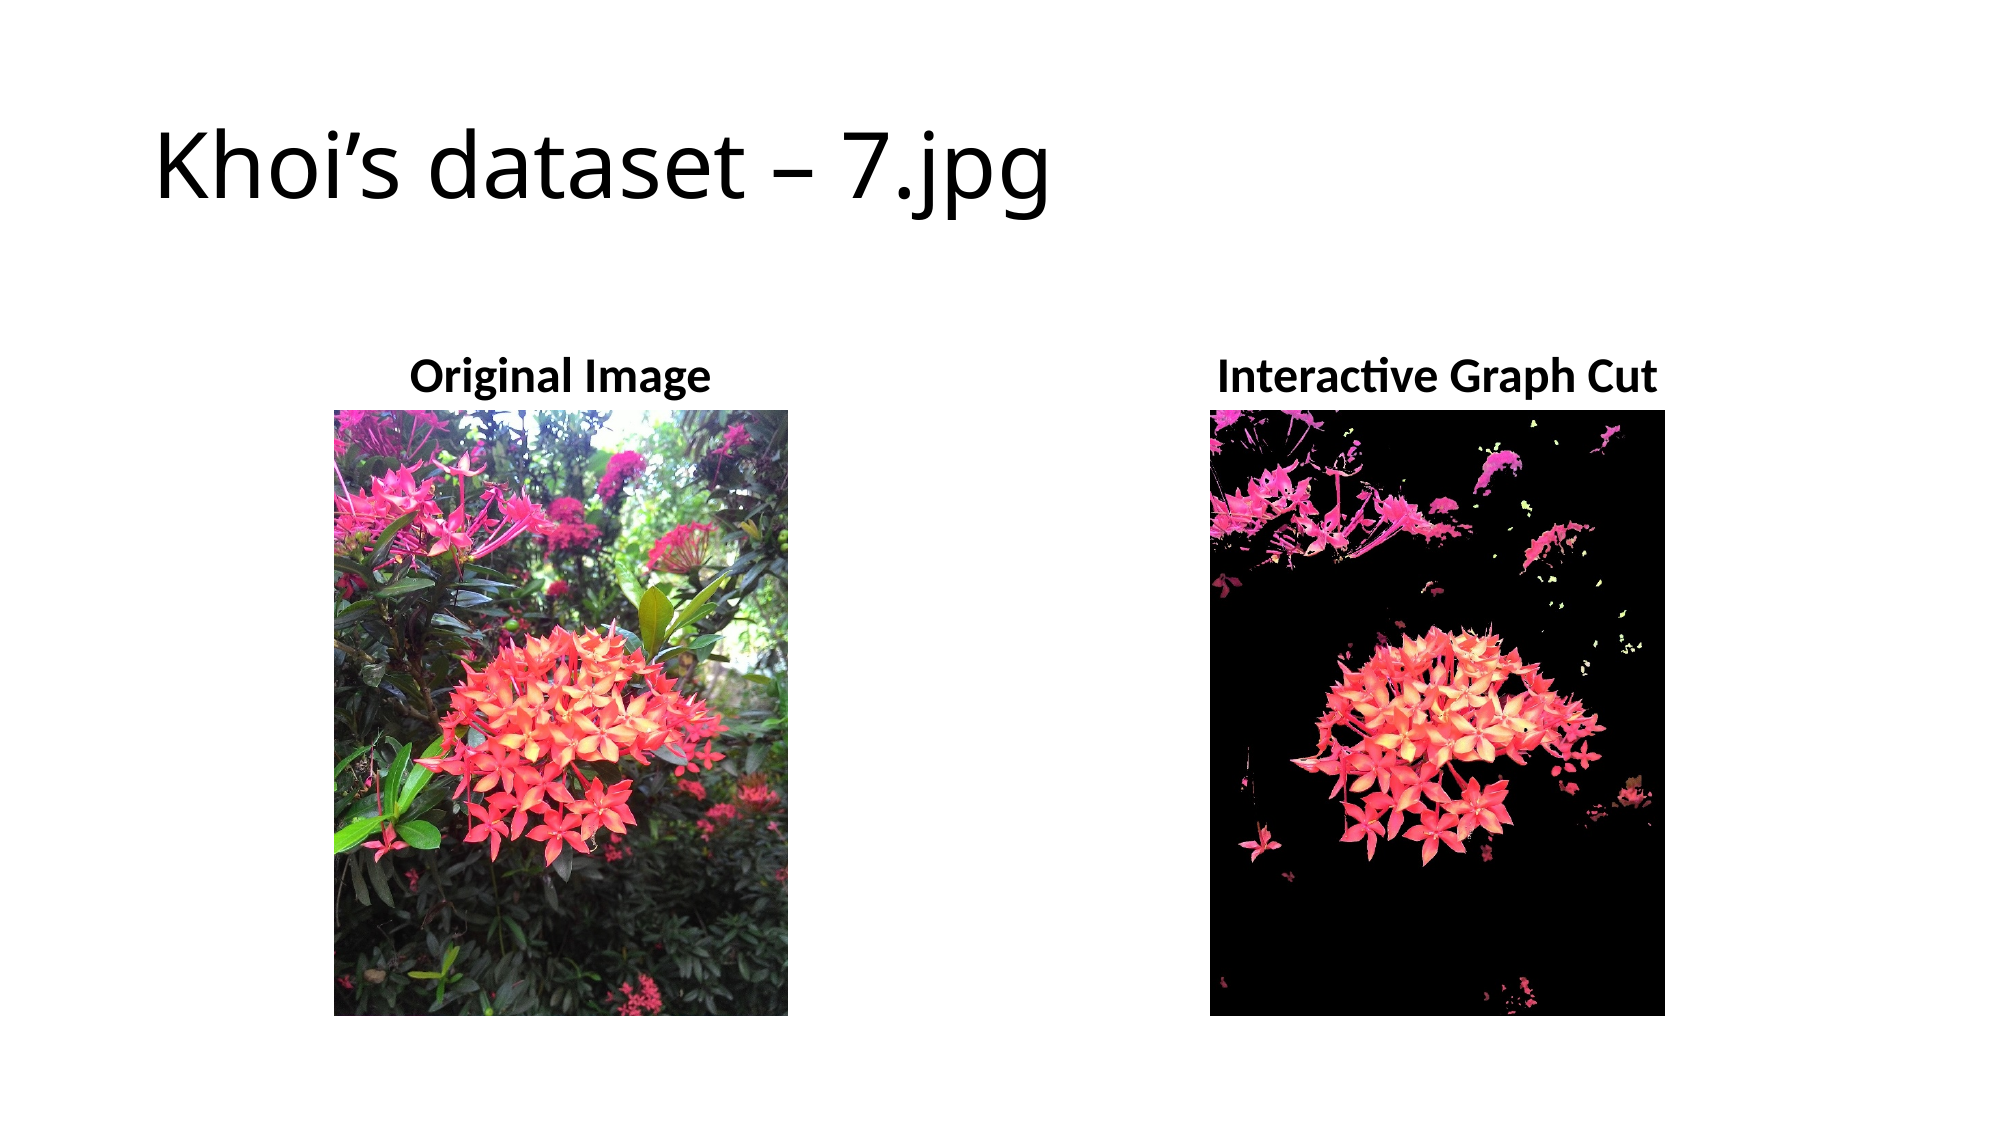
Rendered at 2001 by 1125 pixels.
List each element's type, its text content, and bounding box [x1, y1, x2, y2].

list Interactive Graph Cut [1012, 275, 1863, 411]
list Original Image [137, 275, 984, 411]
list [334, 410, 788, 1016]
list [1210, 410, 1665, 1016]
title Khoi’s dataset – 7.jpg [137, 59, 1863, 278]
